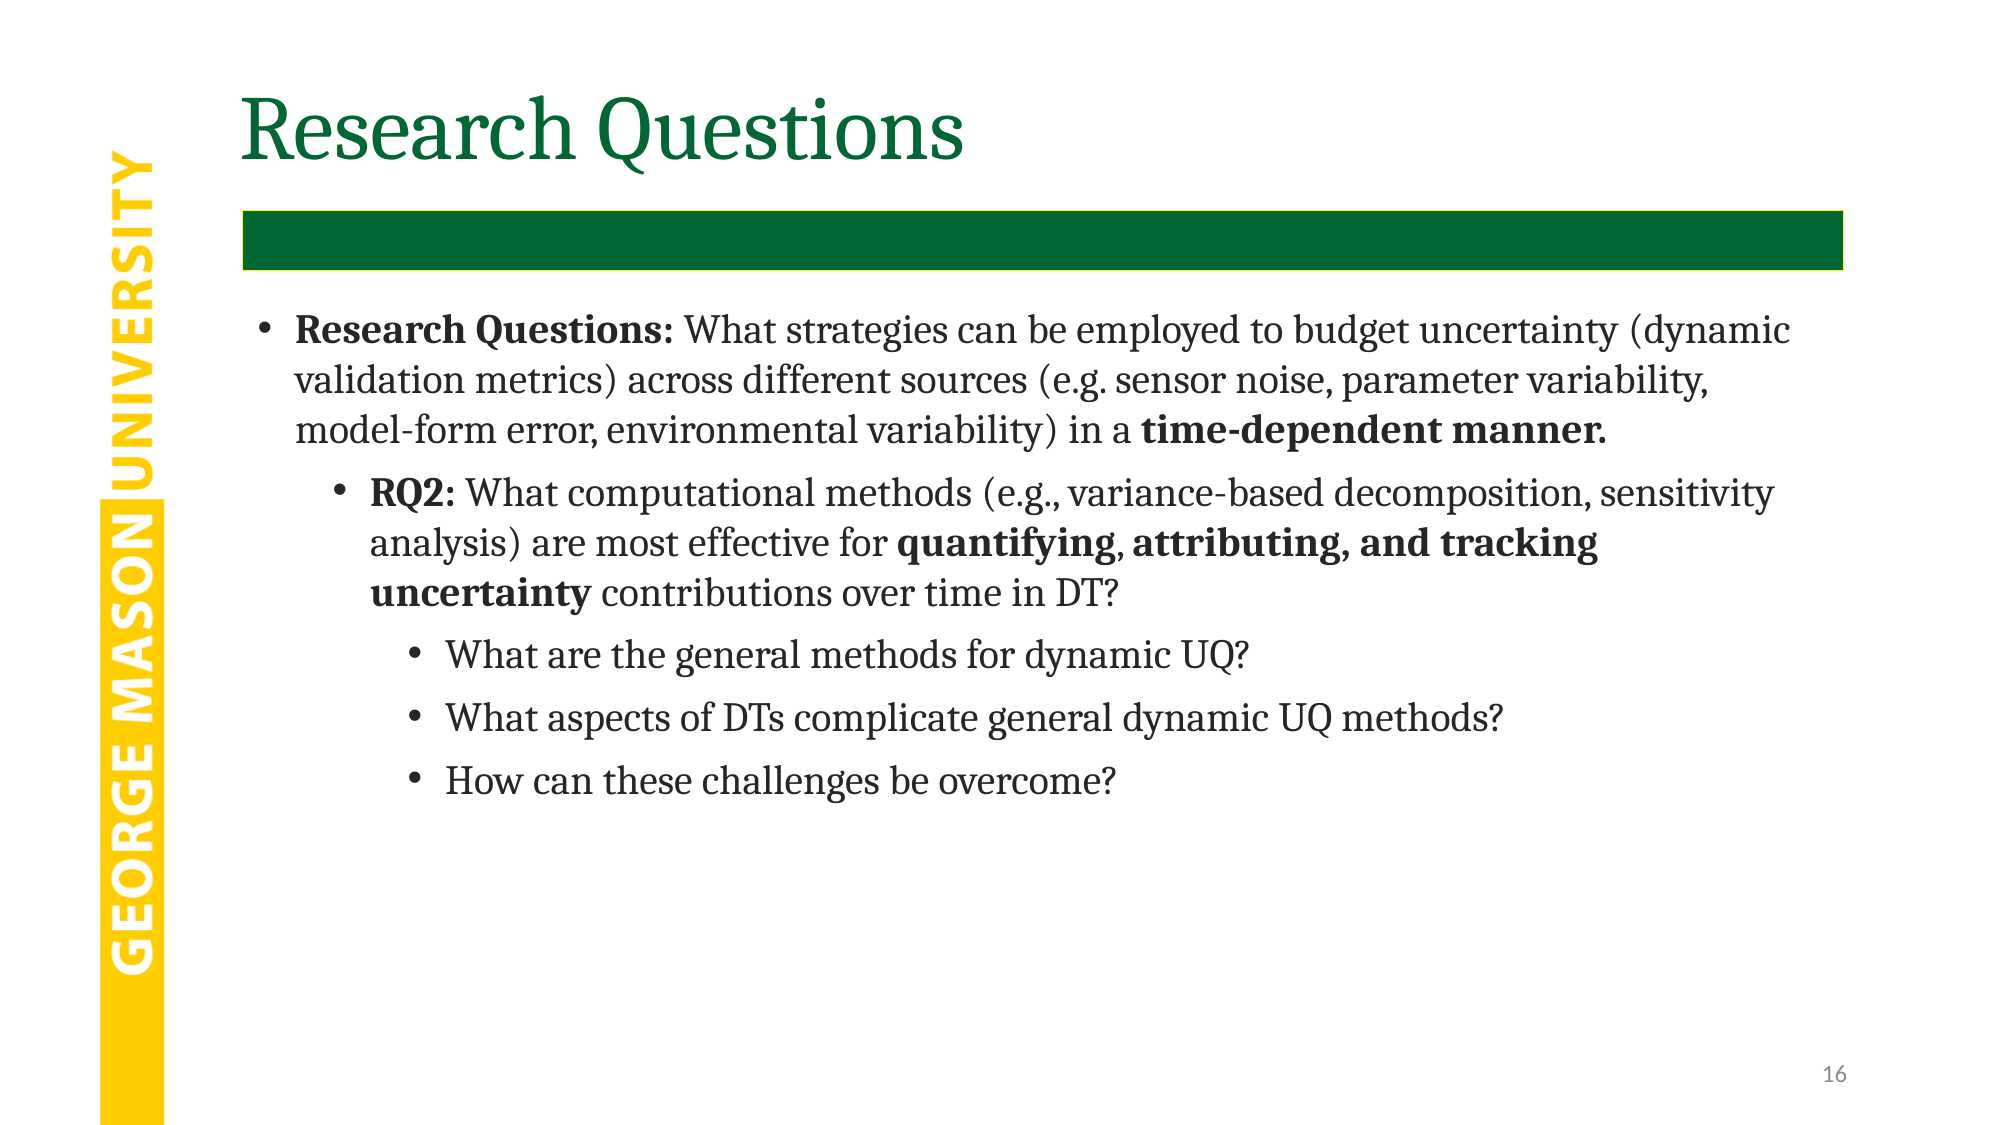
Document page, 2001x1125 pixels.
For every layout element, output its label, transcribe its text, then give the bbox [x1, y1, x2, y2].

slide_number 16 [1412, 1042, 1863, 1103]
list Research Questions: What strategies can be employed to budget uncertainty (dynamic validation metrics) across different sources (e.g. sensor noise, parameter variability, model-form error, environmental variability) in a time-dependent manner. RQ2: What computational methods (e.g., variance-based decomposition, sensitivity analysis) are most effective for quantifying, attributing, and tracking uncertainty contributions over time in DT? What are the general methods for dynamic UQ? What aspects of DTs complicate general dynamic UQ methods? How can these challenges be overcome? [242, 294, 1844, 1125]
picture [74, 115, 188, 1125]
title Research Questions [224, 44, 1863, 187]
